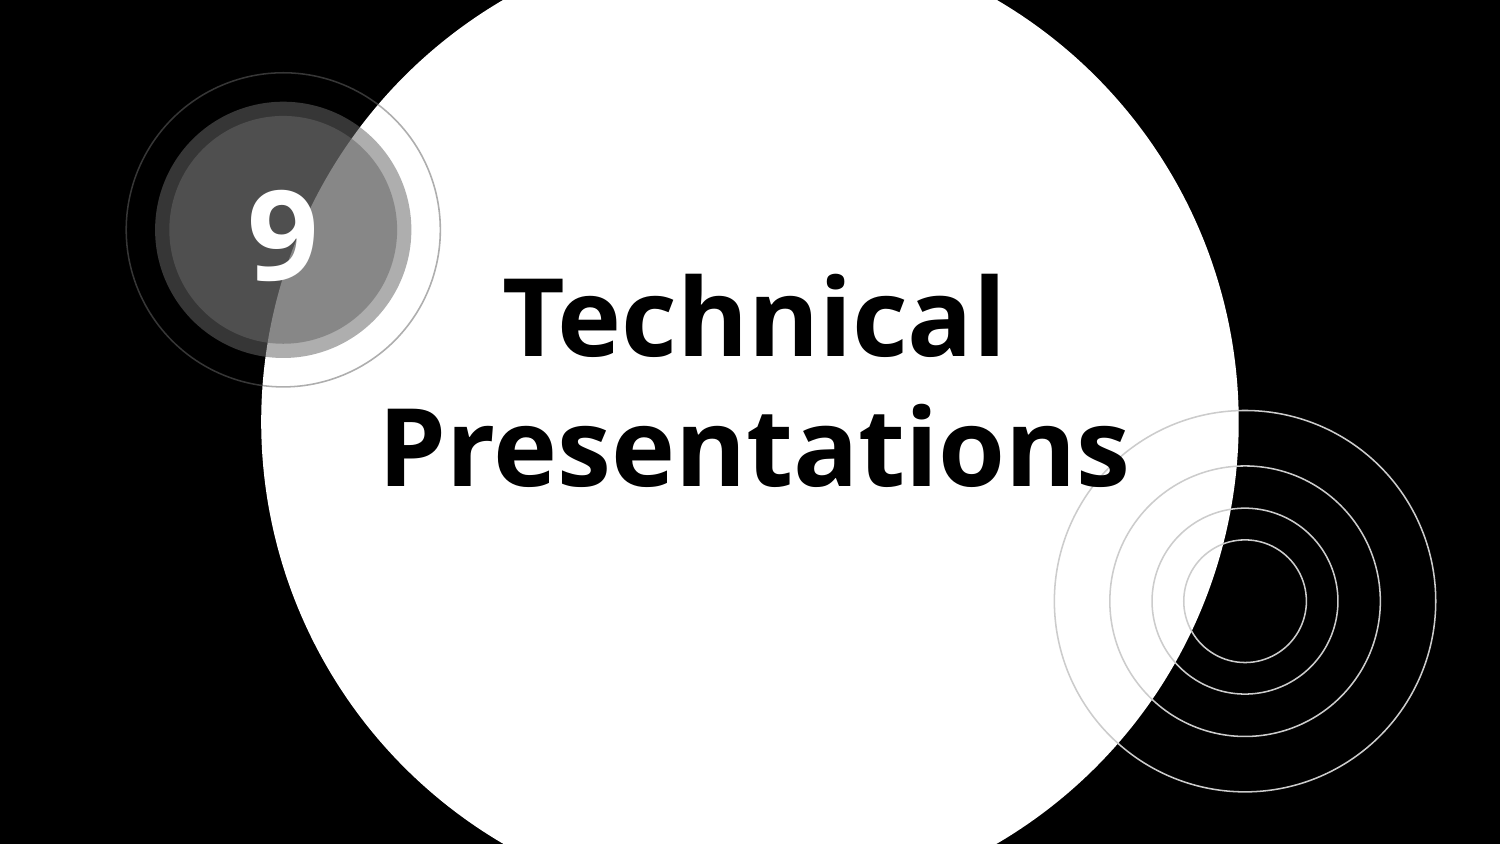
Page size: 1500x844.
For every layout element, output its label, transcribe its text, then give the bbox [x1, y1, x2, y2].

title Technical Presentations [342, 217, 1168, 523]
text_box 9 [169, 116, 398, 345]
